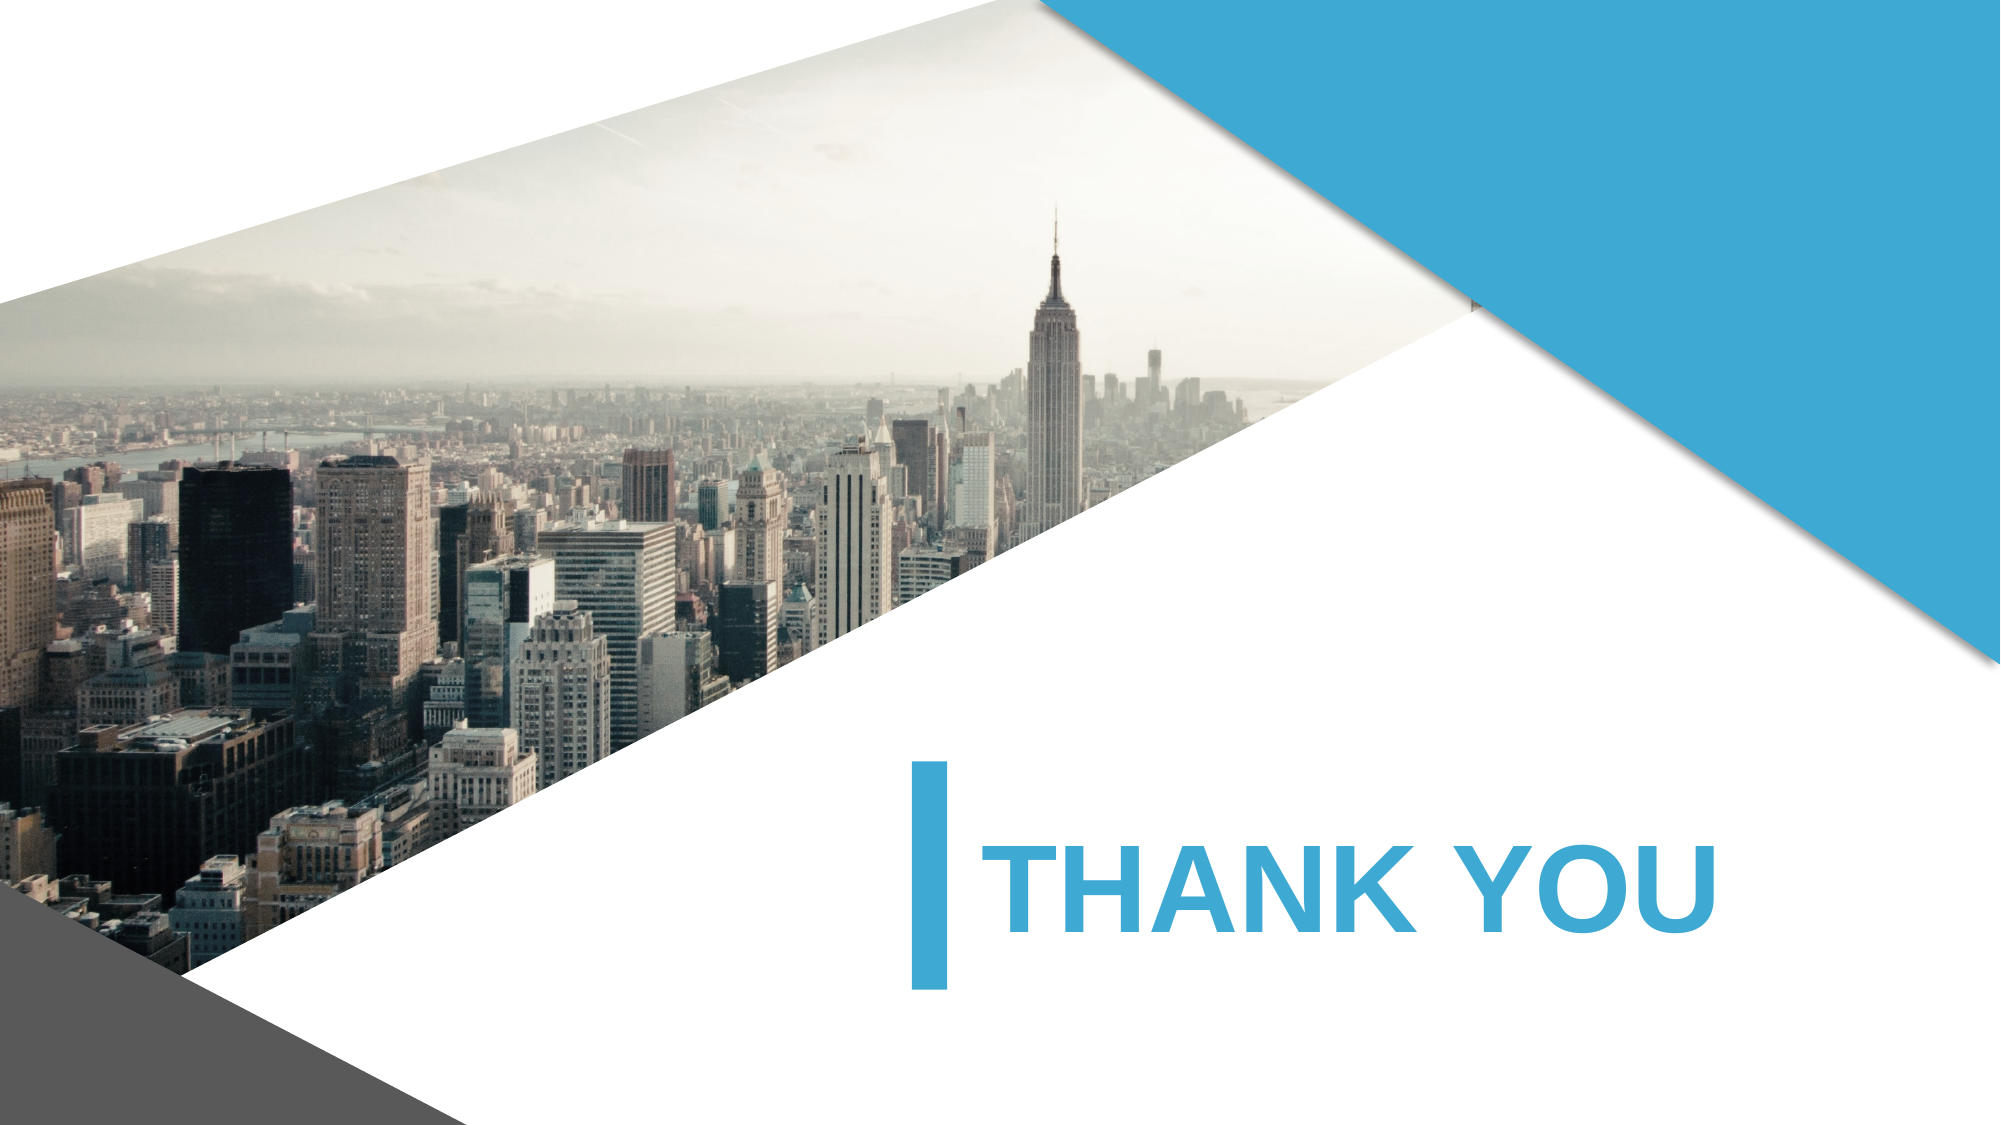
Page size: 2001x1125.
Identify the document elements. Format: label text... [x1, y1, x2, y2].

picture [0, 0, 1482, 976]
title THANK YOU [966, 804, 1975, 965]
